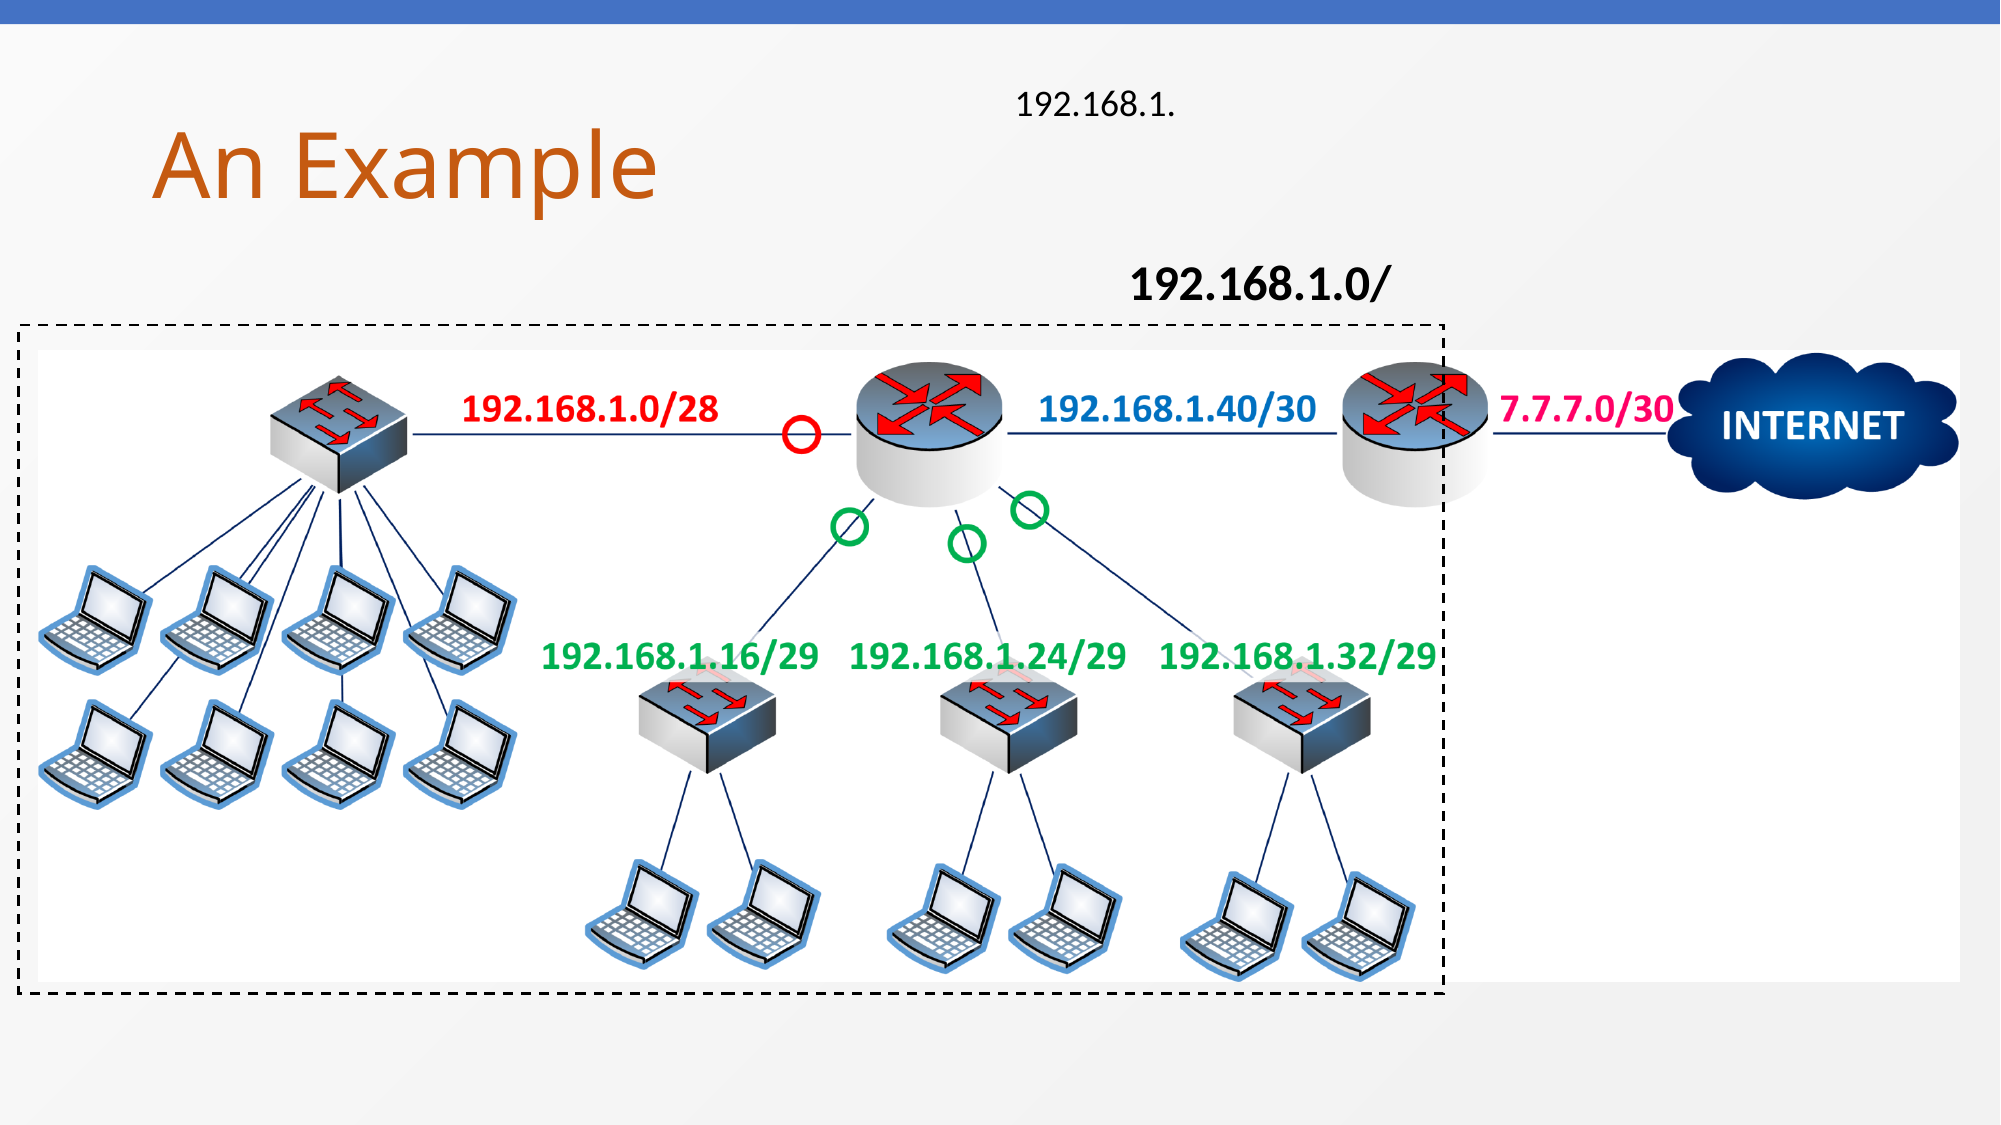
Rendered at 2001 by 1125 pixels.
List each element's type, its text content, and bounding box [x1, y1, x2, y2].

text_box [0, 0, 2000, 25]
text_box [18, 324, 1445, 995]
text_box 192.168.1. [999, 71, 1793, 132]
text_box 192.168.1.0/ [1113, 243, 1407, 319]
picture [38, 350, 1960, 982]
title An Example [137, 59, 1863, 278]
